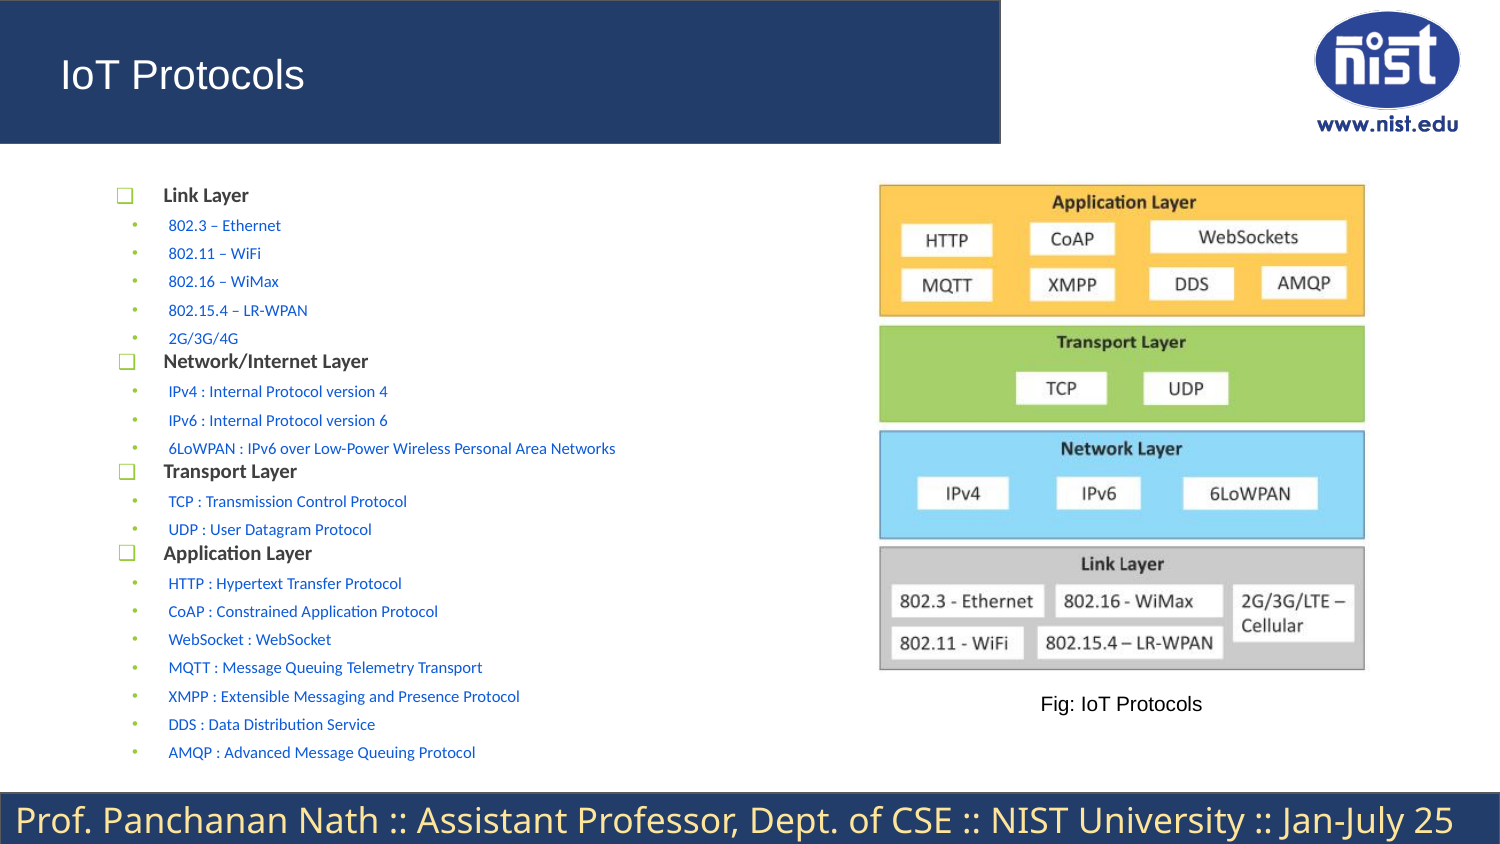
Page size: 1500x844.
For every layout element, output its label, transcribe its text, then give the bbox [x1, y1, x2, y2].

text_box Prof. Panchanan Nath :: Assistant Professor, Dept. of CSE :: NIST University :: Jan-July 25 [0, 789, 1500, 844]
picture [874, 179, 1370, 677]
text_box Link Layer 802.3 – Ethernet 802.11 – WiFi 802.16 – WiMax 802.15.4 – LR-WPAN 2G/3G/4G Network/Internet Layer IPv4 : Internal Protocol version 4 IPv6 : Internal Protocol version 6 6LoWPAN : IPv6 over Low-Power Wireless Personal Area Networks Transport Layer TCP : Transmission Control Protocol UDP : User Datagram Protocol Application Layer HTTP : Hypertext Transfer Protocol CoAP : Constrained Application Protocol WebSocket : WebSocket MQTT : Message Queuing Telemetry Transport XMPP : Extensible Messaging and Presence Protocol DDS : Data Distribution Service AMQP : Advanced Message Queuing Protocol [73, 166, 777, 778]
text_box Fig: IoT Protocols [788, 682, 1456, 724]
text_box IoT Protocols [44, 39, 712, 105]
picture [1300, 3, 1474, 142]
text_box [0, 0, 1000, 144]
